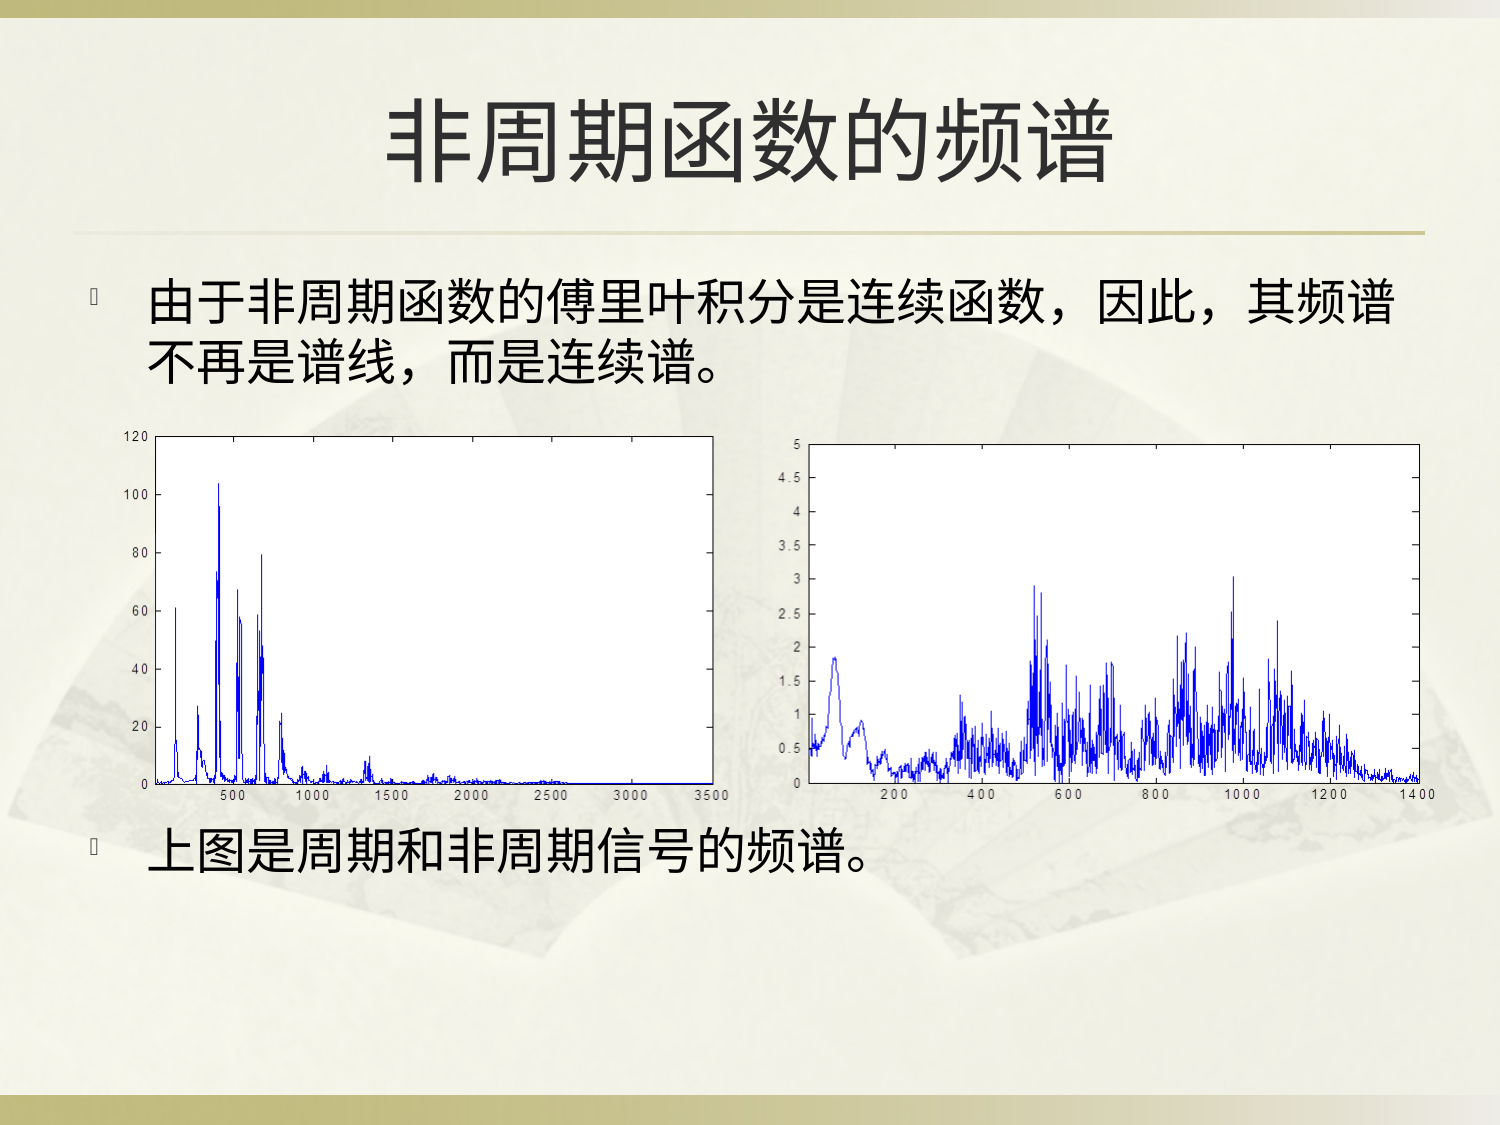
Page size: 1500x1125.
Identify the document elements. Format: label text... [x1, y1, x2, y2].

title 非周期函数的频谱 [75, 45, 1425, 233]
picture [111, 420, 1437, 812]
